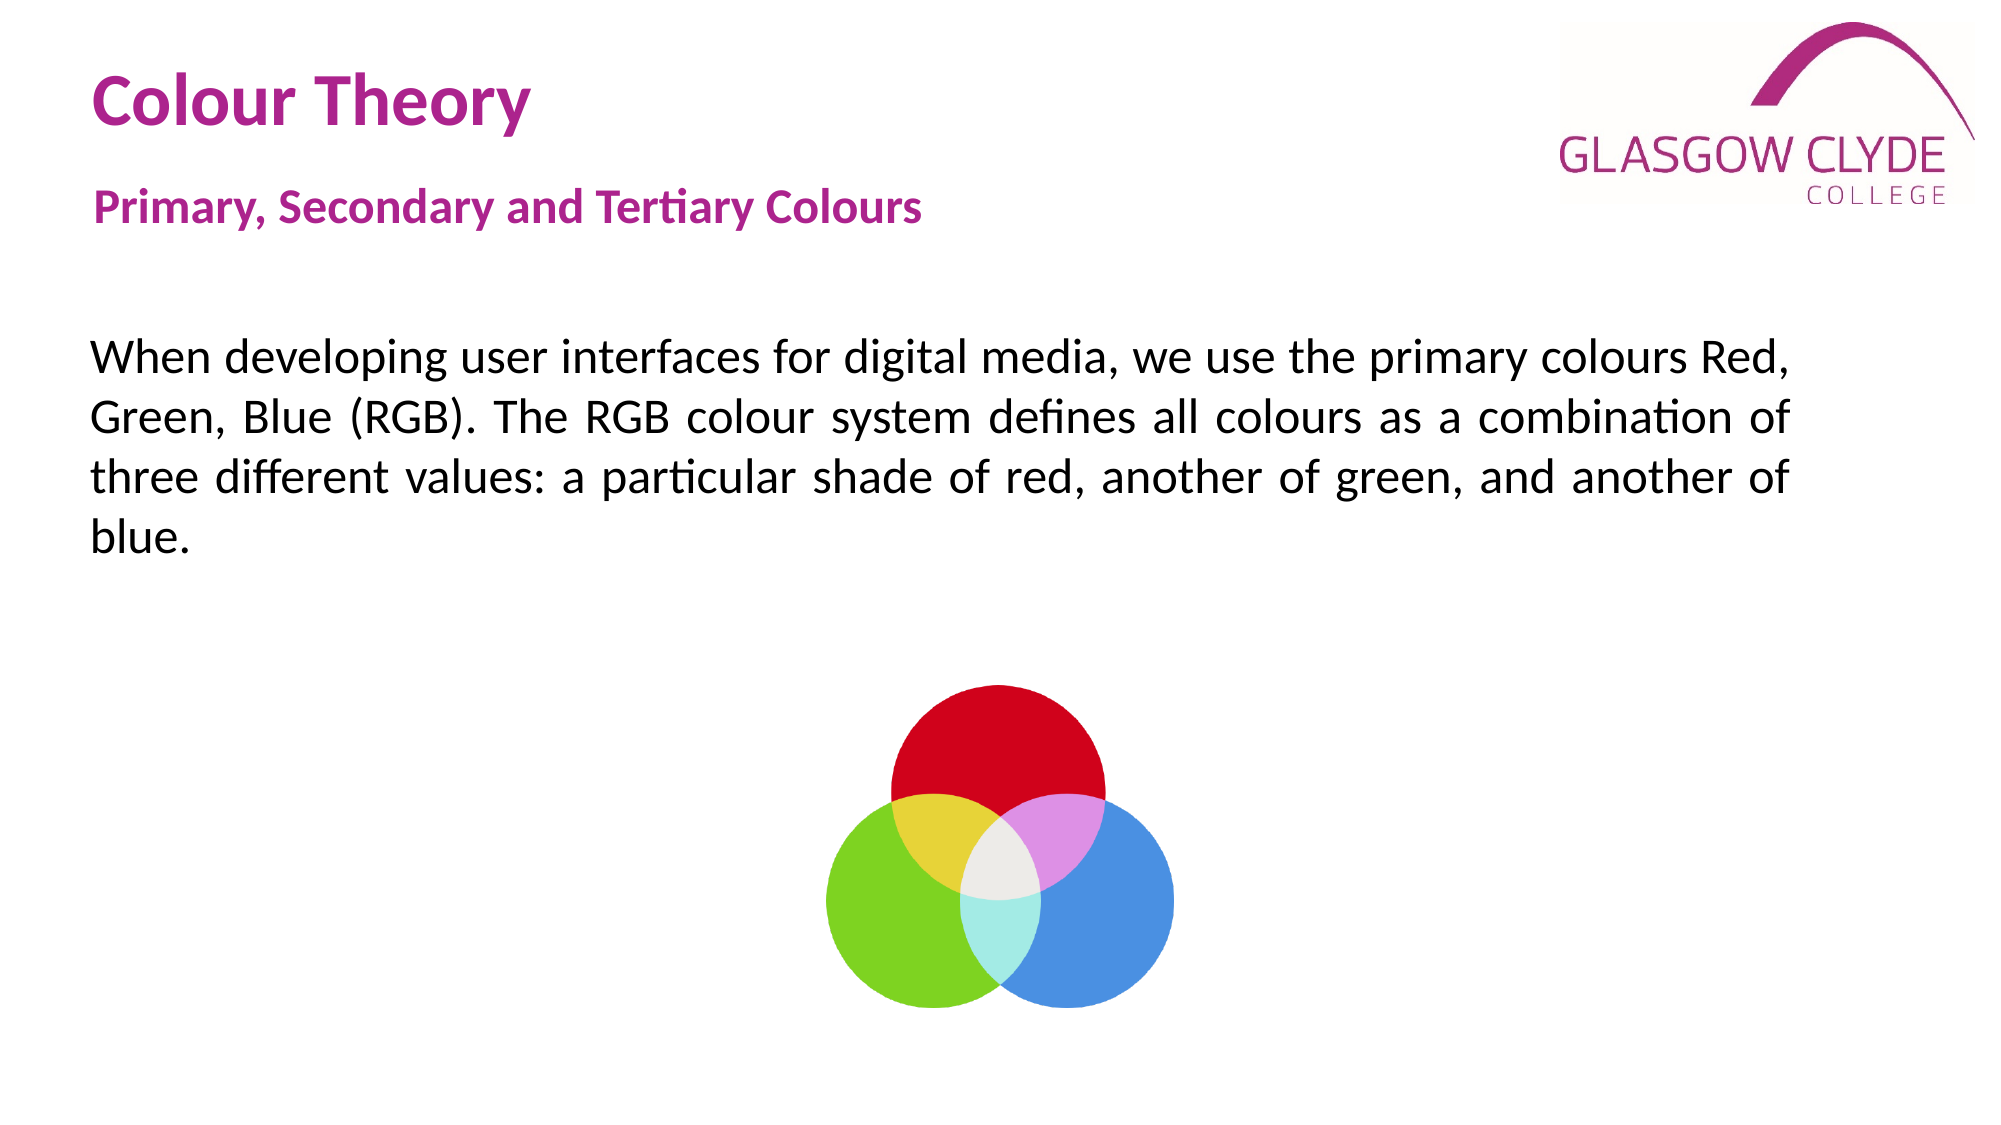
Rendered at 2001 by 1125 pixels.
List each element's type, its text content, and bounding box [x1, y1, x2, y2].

text_box When developing user interfaces for digital media, we use the primary colours Red, Green, Blue (RGB). The RGB colour system defines all colours as a combination of three different values: a particular shade of red, another of green, and another of blue. [74, 316, 1807, 571]
text_box Colour Theory [77, 43, 548, 148]
picture [1560, 22, 1975, 204]
text_box Primary, Secondary and Tertiary Colours [78, 165, 939, 241]
picture [826, 685, 1174, 1008]
